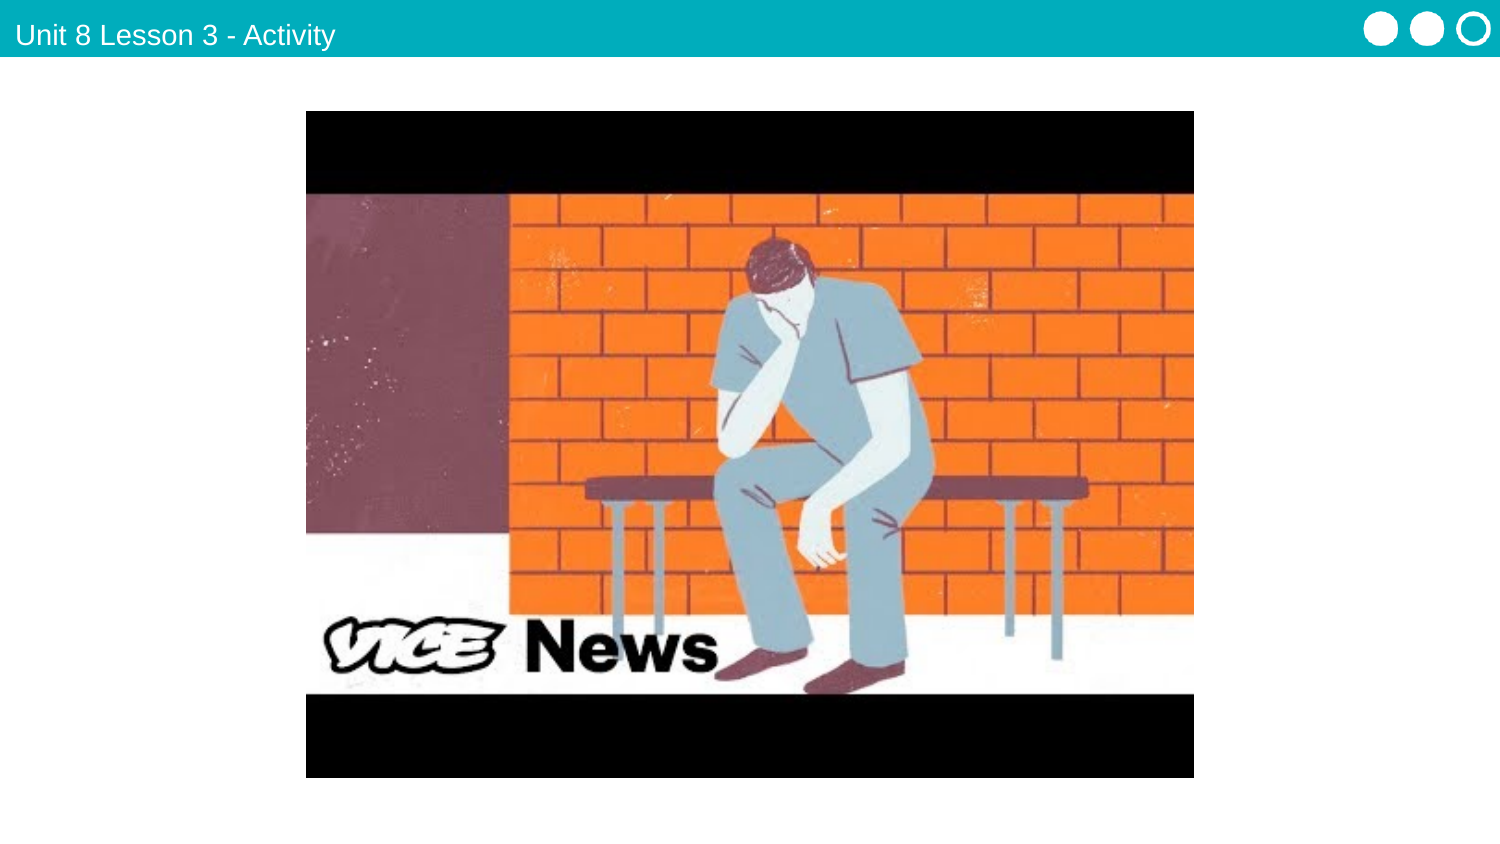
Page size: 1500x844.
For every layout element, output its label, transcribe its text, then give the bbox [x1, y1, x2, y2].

text_box Unit 8 Lesson 3 - Activity [0, 0, 750, 58]
picture [0, 0, 1500, 844]
